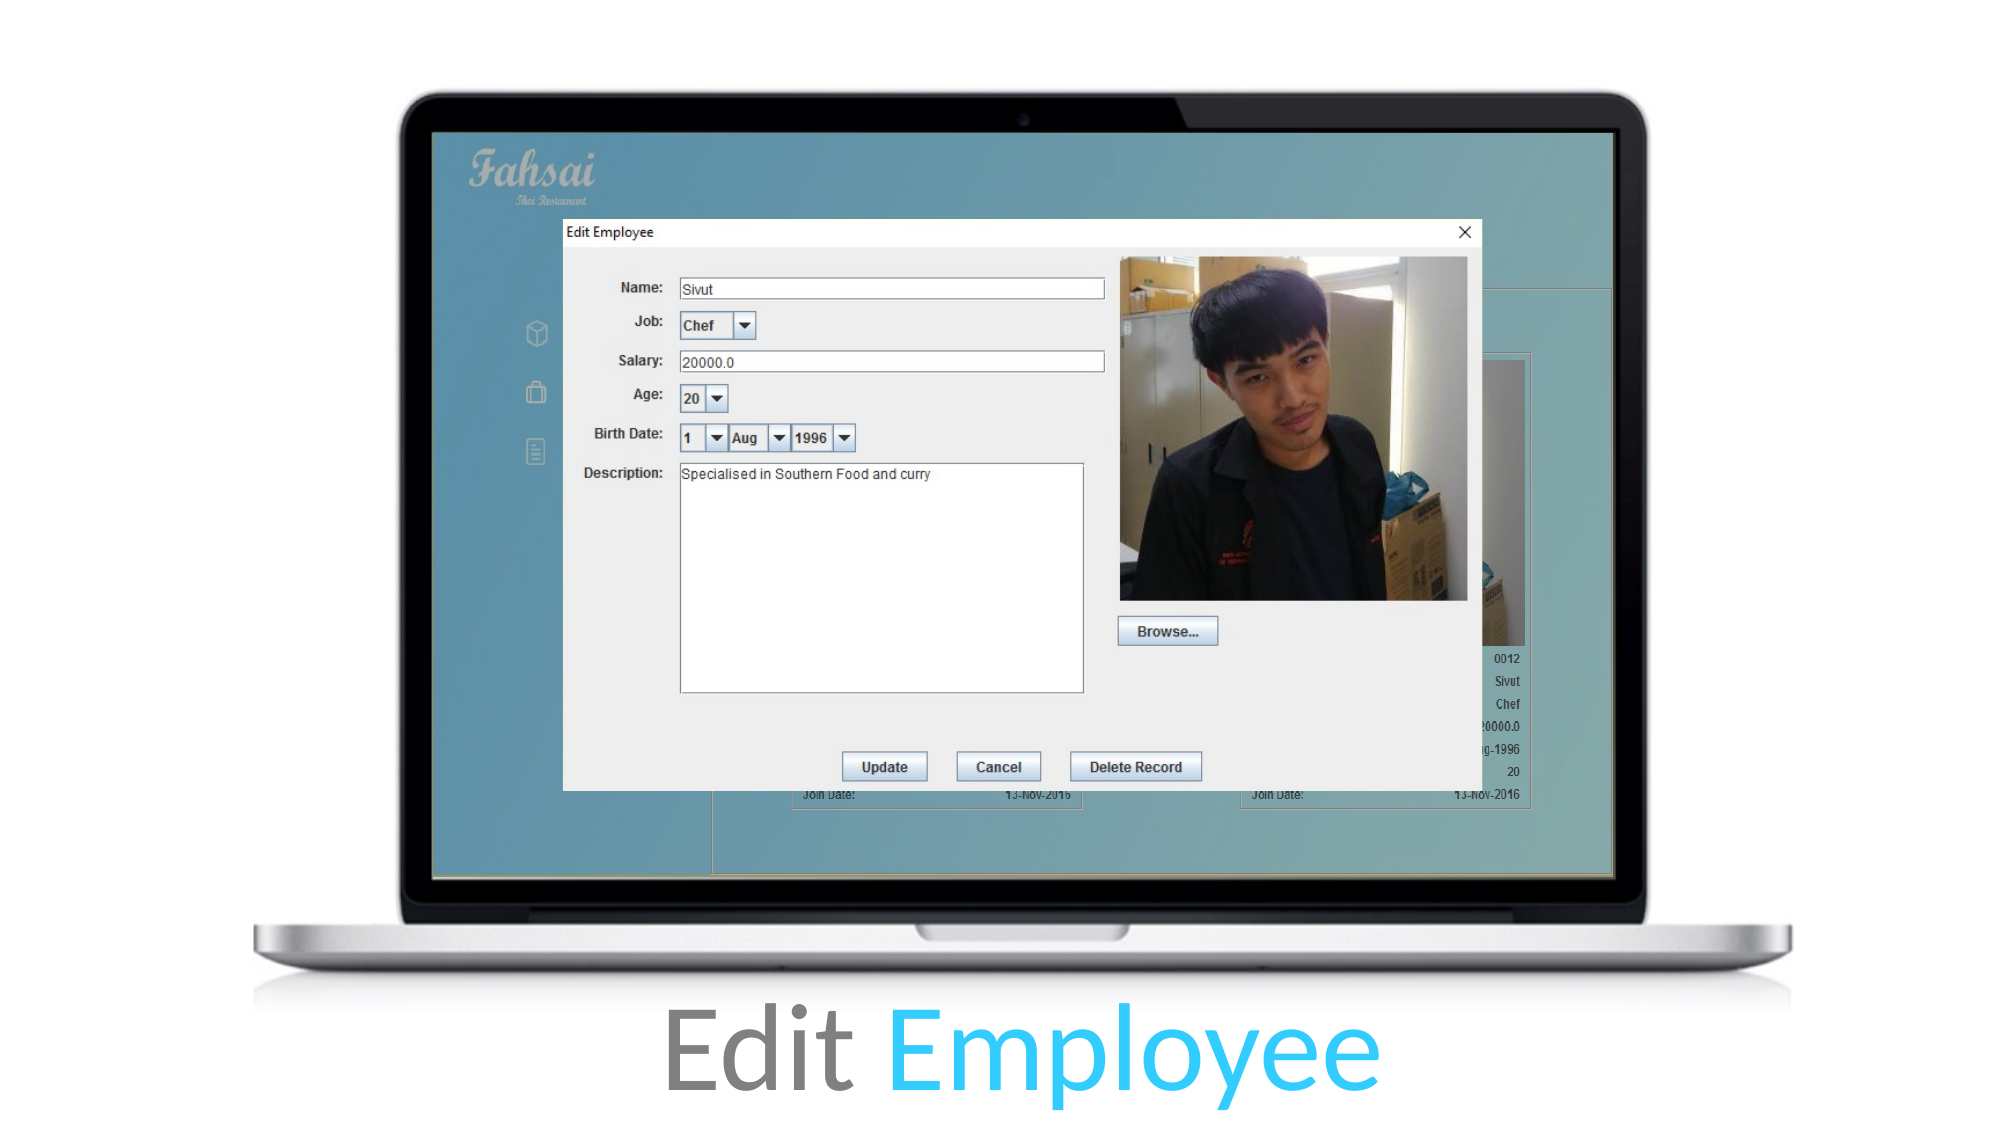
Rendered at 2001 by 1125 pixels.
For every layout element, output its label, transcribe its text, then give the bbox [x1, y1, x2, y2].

text_box Edit Employee [645, 958, 1400, 1124]
picture [0, 0, 2001, 1125]
